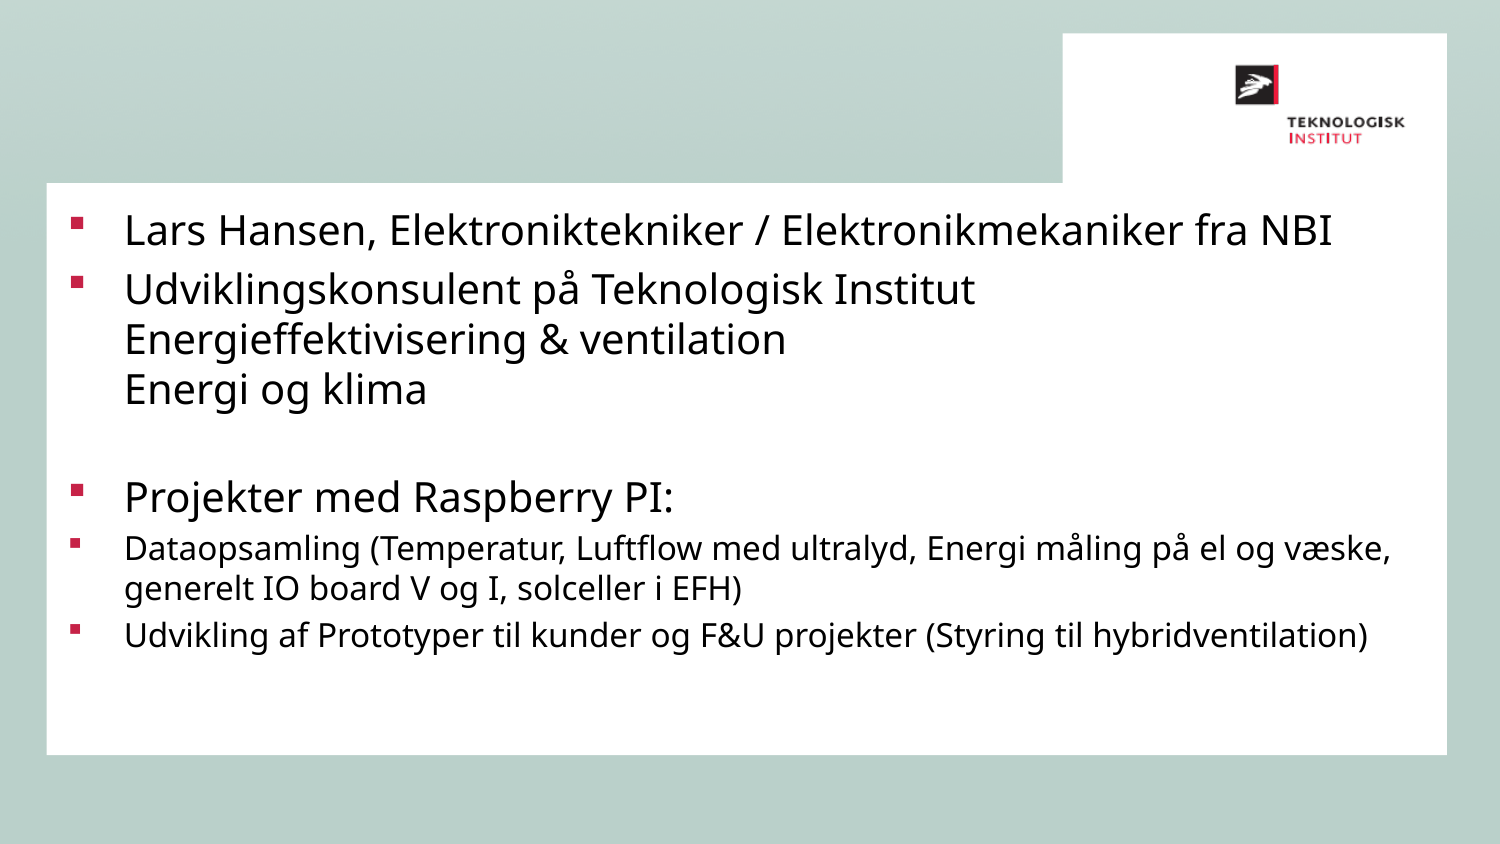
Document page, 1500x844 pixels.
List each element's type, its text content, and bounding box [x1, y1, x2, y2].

picture [0, 0, 1500, 844]
list Lars Hansen, Elektroniktekniker / Elektronikmekaniker fra NBI Udviklingskonsulent på Teknologisk Institut Energieffektivisering & ventilation Energi og klima Projekter med Raspberry PI: Dataopsamling (Temperatur, Luftflow med ultralyd, Energi måling på el og væske, generelt IO board V og I, solceller i EFH) Udvikling af Prototyper til kunder og F&U projekter (Styring til hybridventilation) [46, 183, 1447, 756]
